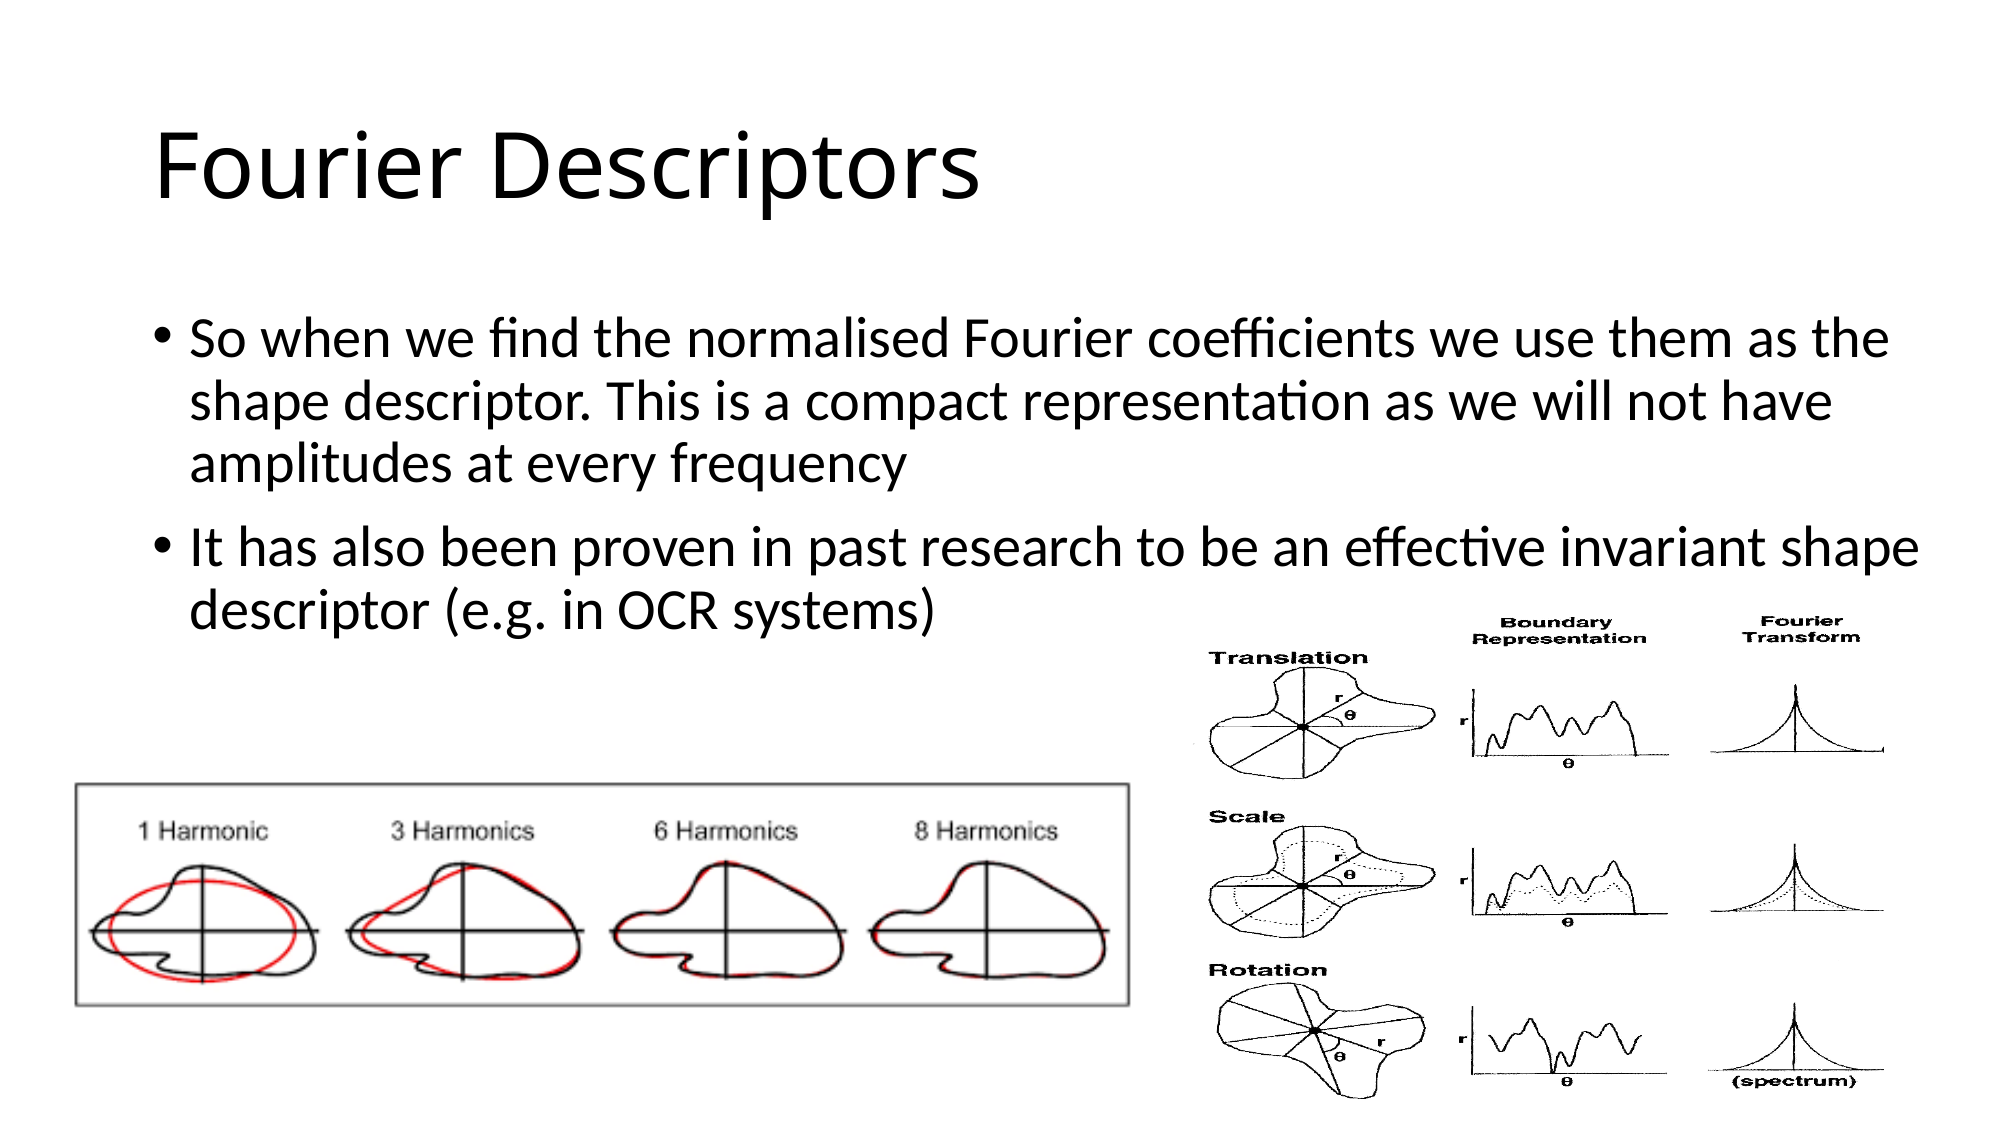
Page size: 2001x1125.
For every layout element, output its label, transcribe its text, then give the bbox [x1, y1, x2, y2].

picture [71, 779, 1135, 1012]
picture [1184, 608, 1884, 1099]
title Fourier Descriptors [137, 59, 1863, 278]
list So when we find the normalised Fourier coefficients we use them as the shape descriptor. This is a compact representation as we will not have amplitudes at every frequency It has also been proven in past research to be an effective invariant shape descriptor (e.g. in OCR systems) [137, 299, 1971, 1035]
